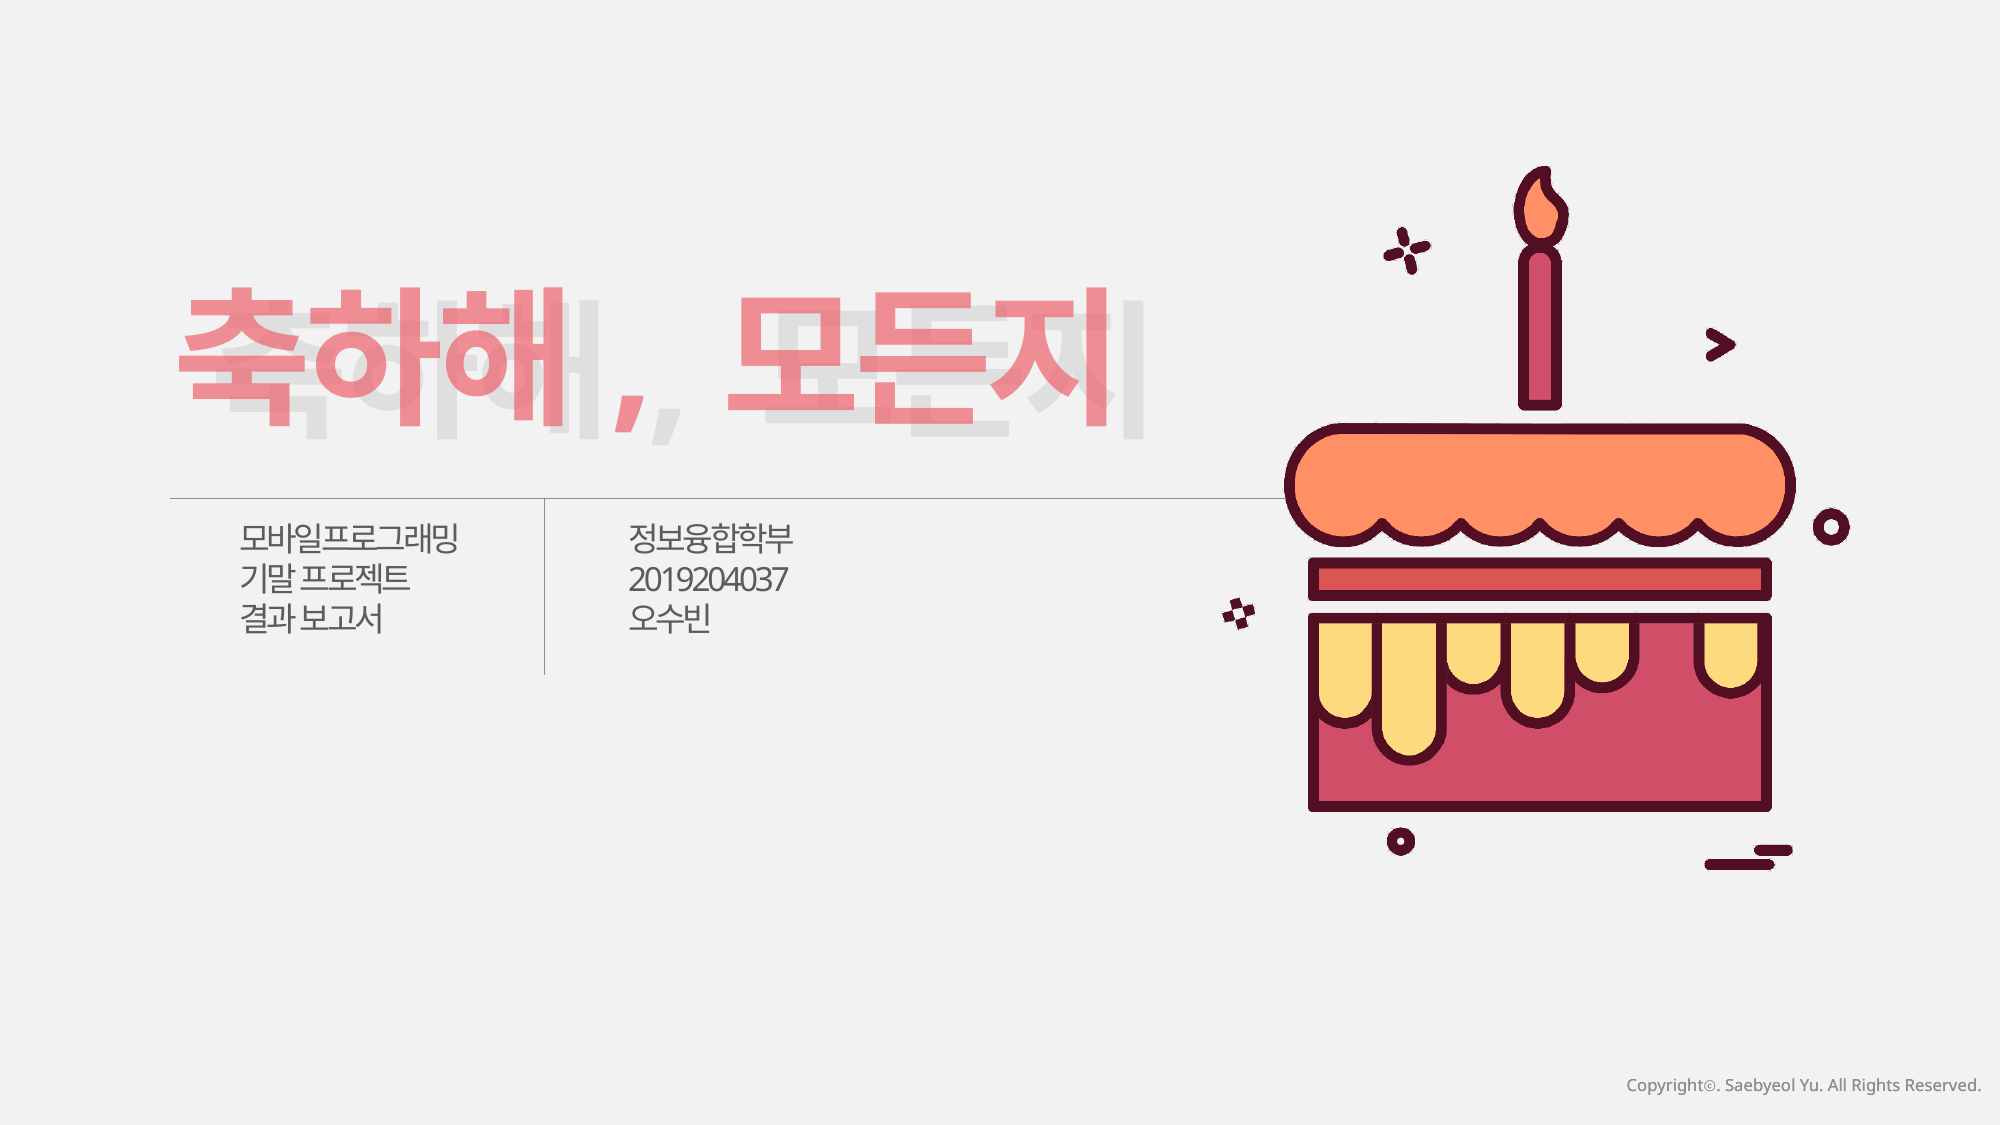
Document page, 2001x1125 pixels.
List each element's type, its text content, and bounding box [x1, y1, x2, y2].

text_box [187, 256, 1040, 466]
text_box Copyrightⓒ. Saebyeol Yu. All Rights Reserved. [1611, 1067, 1998, 1102]
text_box 모바일프로그래밍 기말 프로젝트 결과 보고서 [224, 510, 476, 646]
picture [1040, 22, 2000, 1013]
text_box 정보융합학부 2019204037 오수빈 [613, 510, 811, 646]
